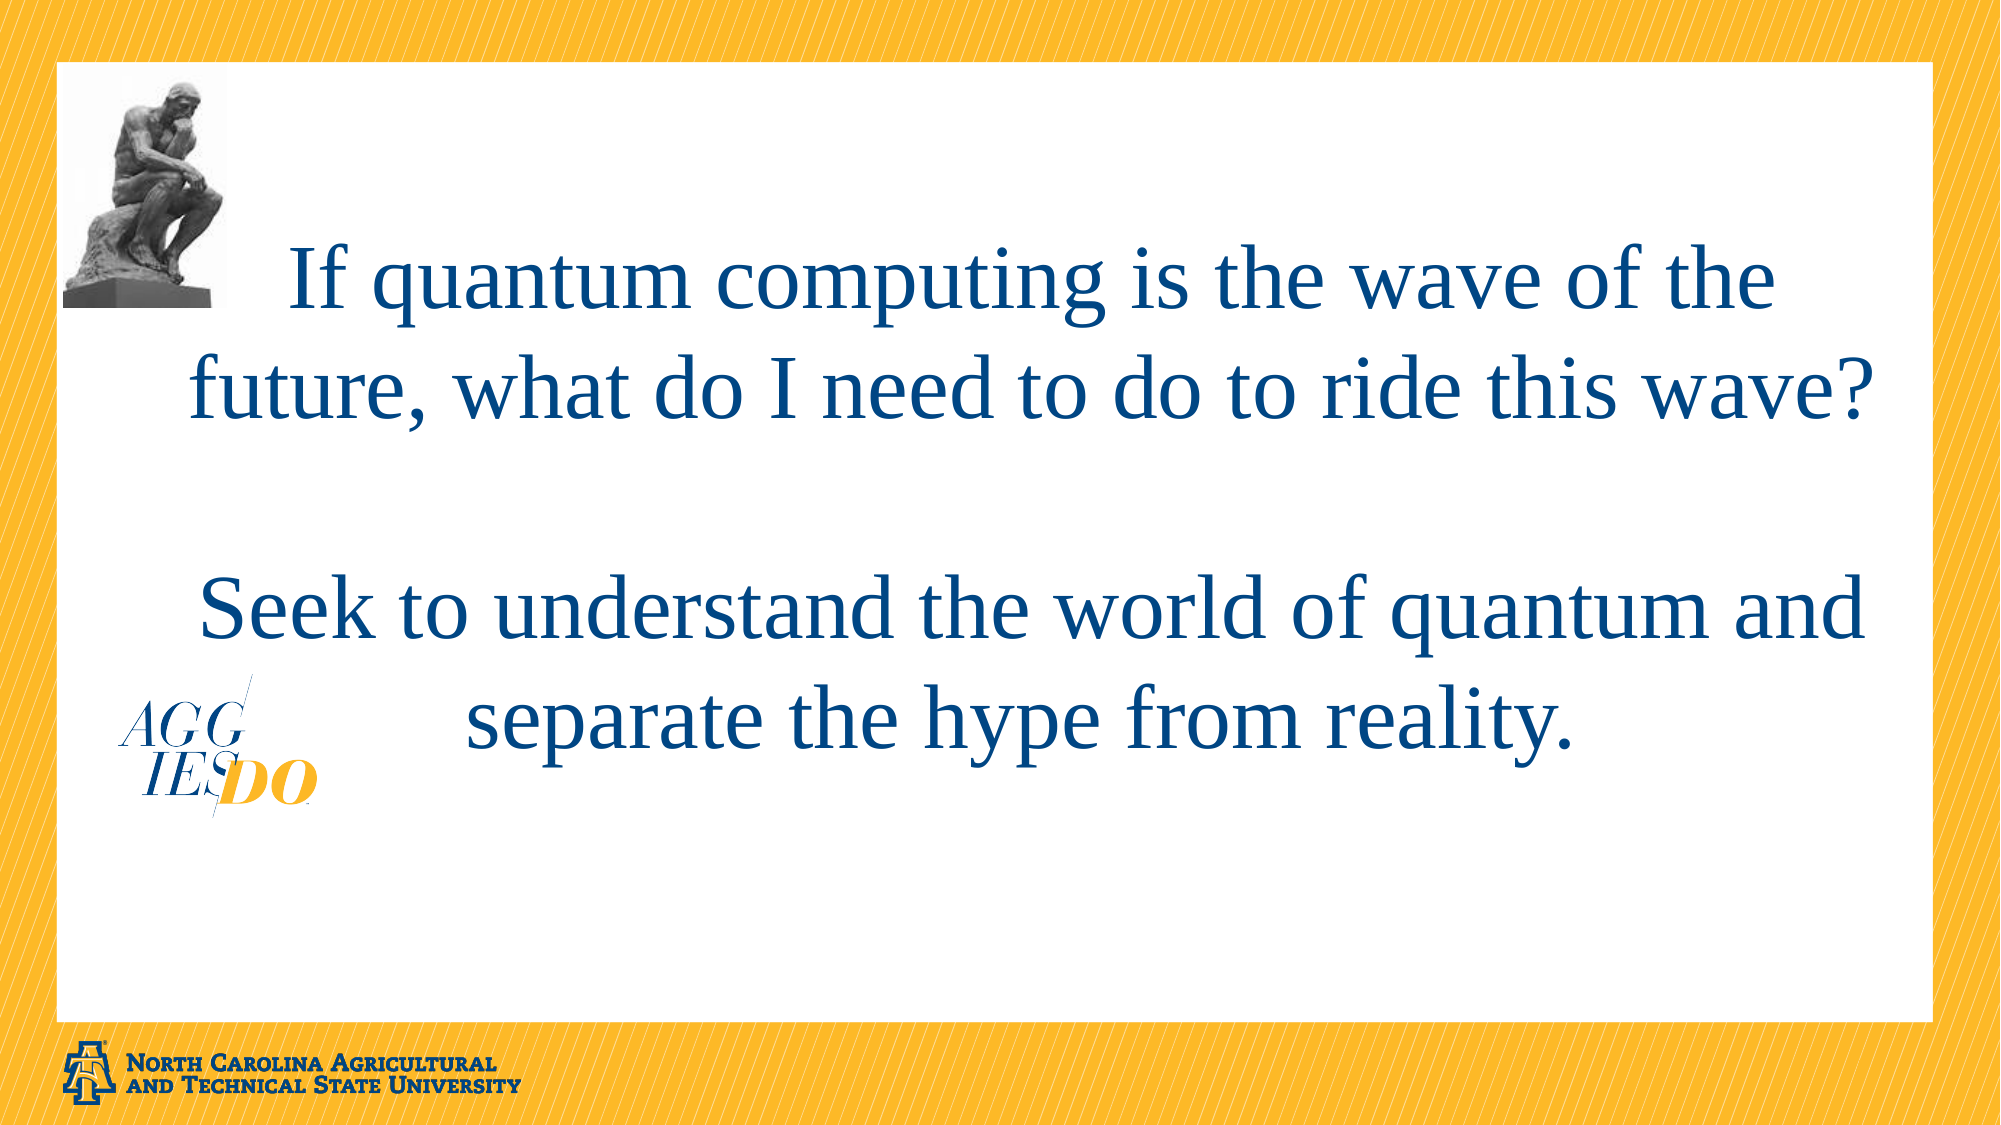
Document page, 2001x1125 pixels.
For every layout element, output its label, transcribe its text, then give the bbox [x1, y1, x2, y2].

title If quantum computing is the wave of the future, what do I need to do to ride this wave? Seek to understand the world of quantum and separate the hype from reality. [171, 117, 1897, 866]
picture [118, 674, 171, 818]
picture [63, 64, 227, 309]
picture [63, 1040, 521, 1105]
